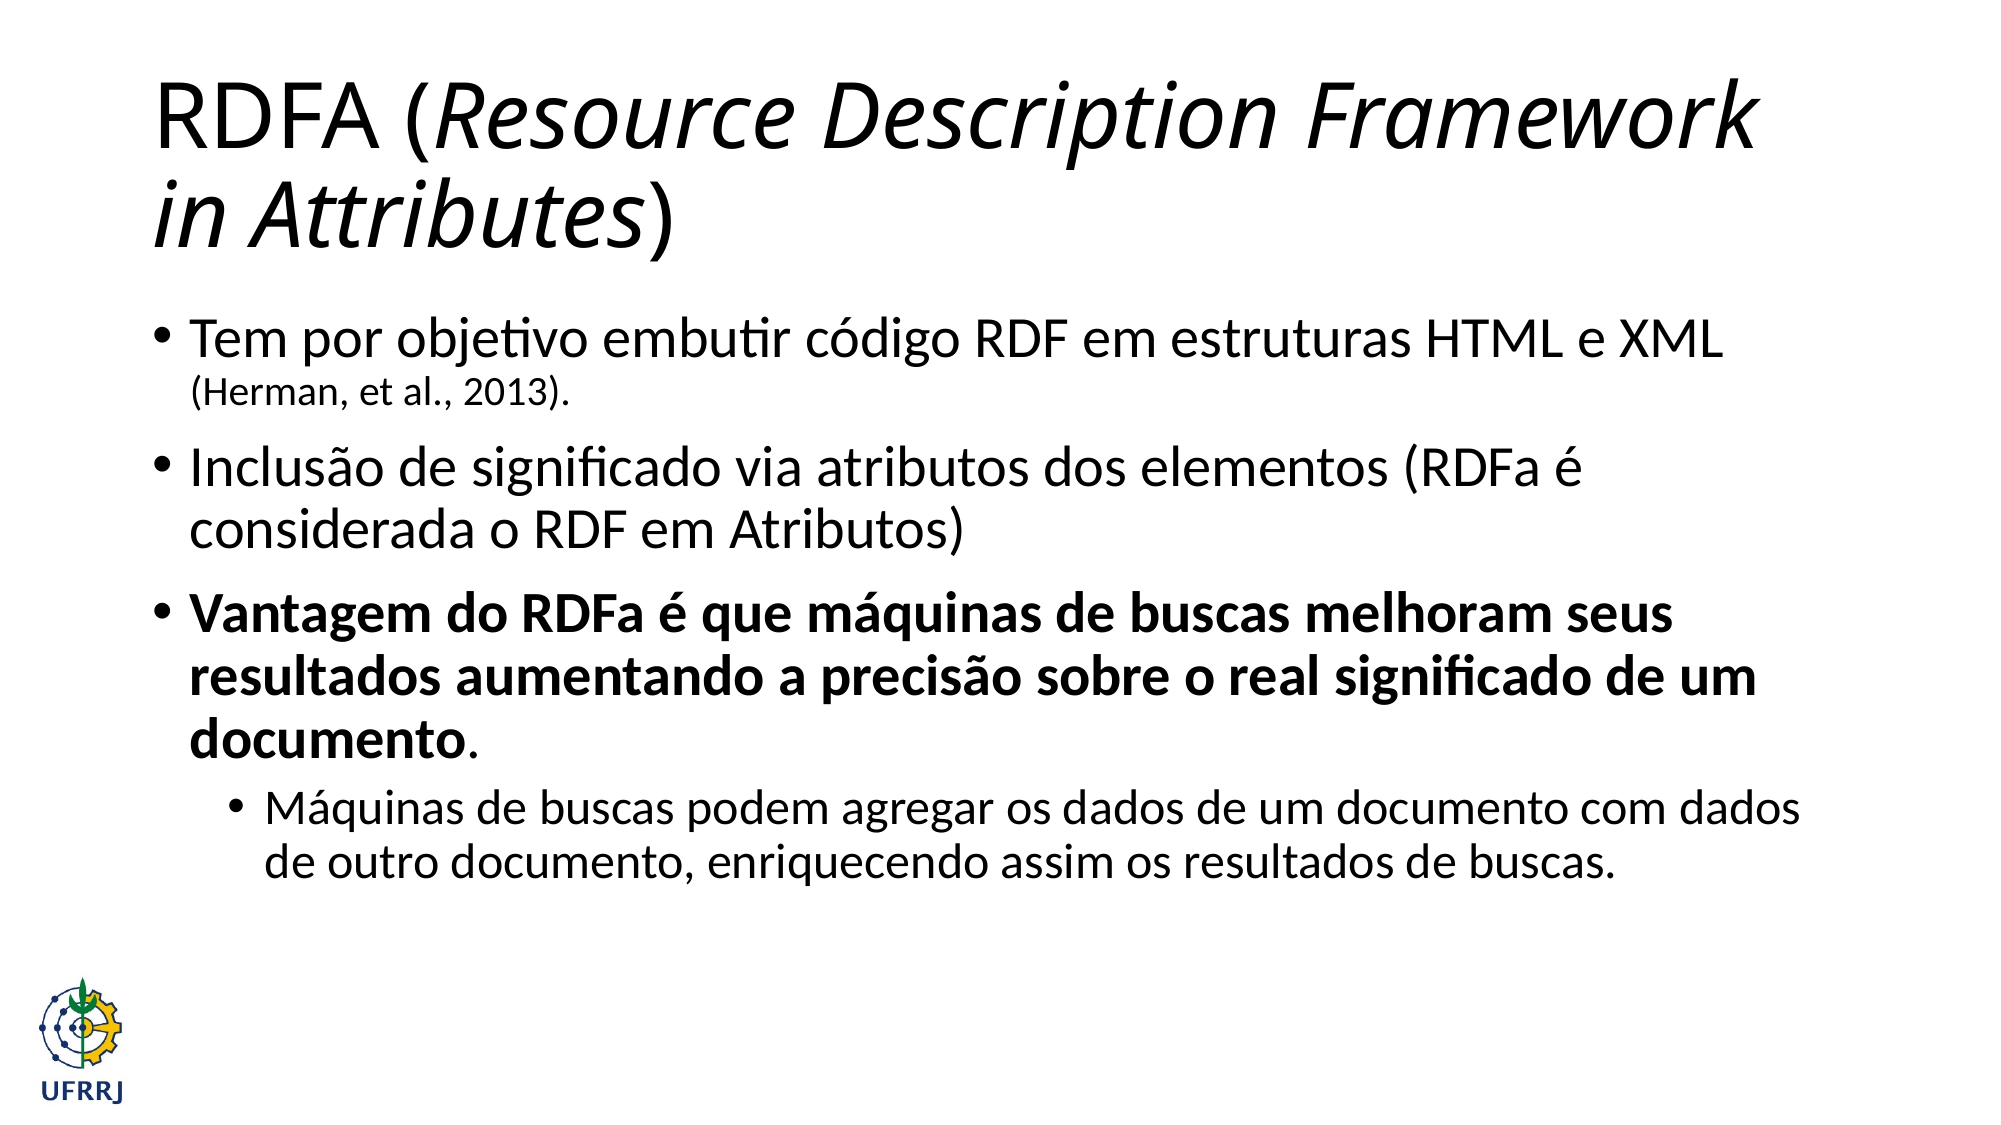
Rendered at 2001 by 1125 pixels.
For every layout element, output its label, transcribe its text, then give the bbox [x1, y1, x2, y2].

list Tem por objetivo embutir código RDF em estruturas HTML e XML (Herman, et al., 2013). Inclusão de significado via atributos dos elementos (RDFa é considerada o RDF em Atributos) Vantagem do RDFa é que máquinas de buscas melhoram seus resultados aumentando a precisão sobre o real significado de um documento. Máquinas de buscas podem agregar os dados de um documento com dados de outro documento, enriquecendo assim os resultados de buscas. [137, 299, 1863, 1014]
picture [22, 966, 143, 1114]
title RDFA (Resource Description Framework in Attributes) [137, 59, 1863, 278]
